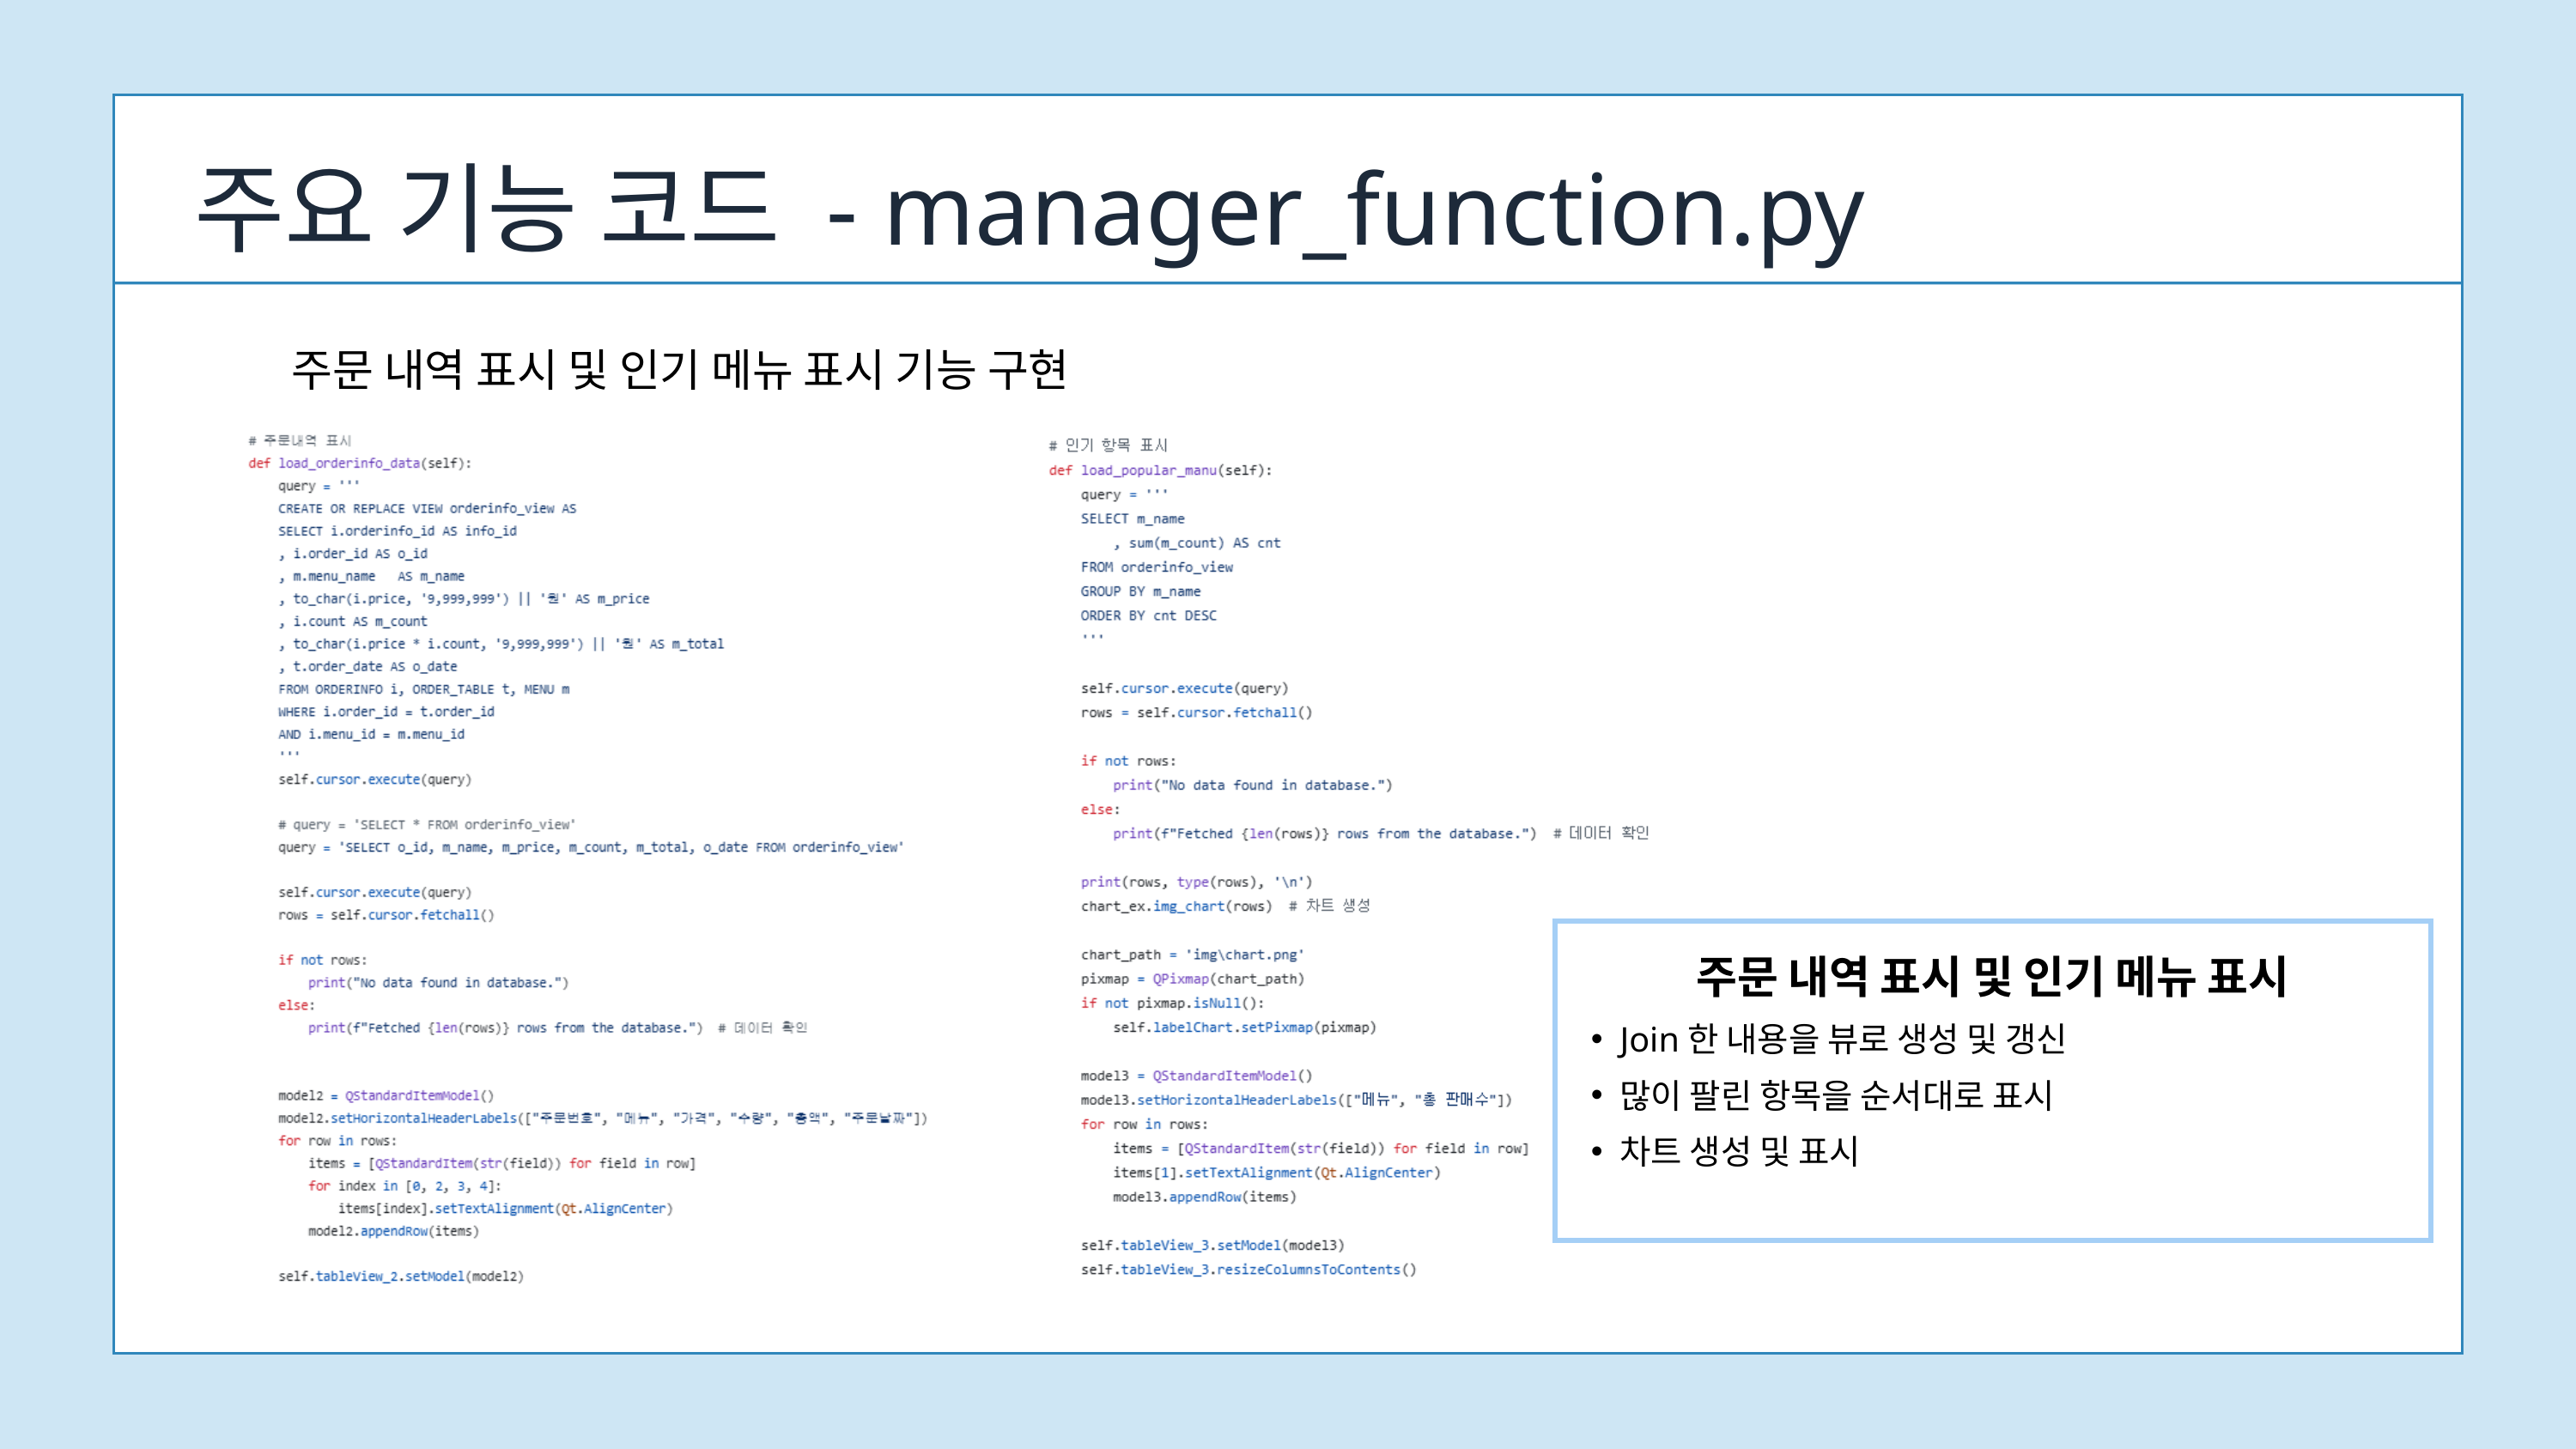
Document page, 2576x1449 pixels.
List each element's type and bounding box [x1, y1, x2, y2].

text_box [1554, 920, 2432, 1240]
text_box [113, 94, 2463, 1354]
